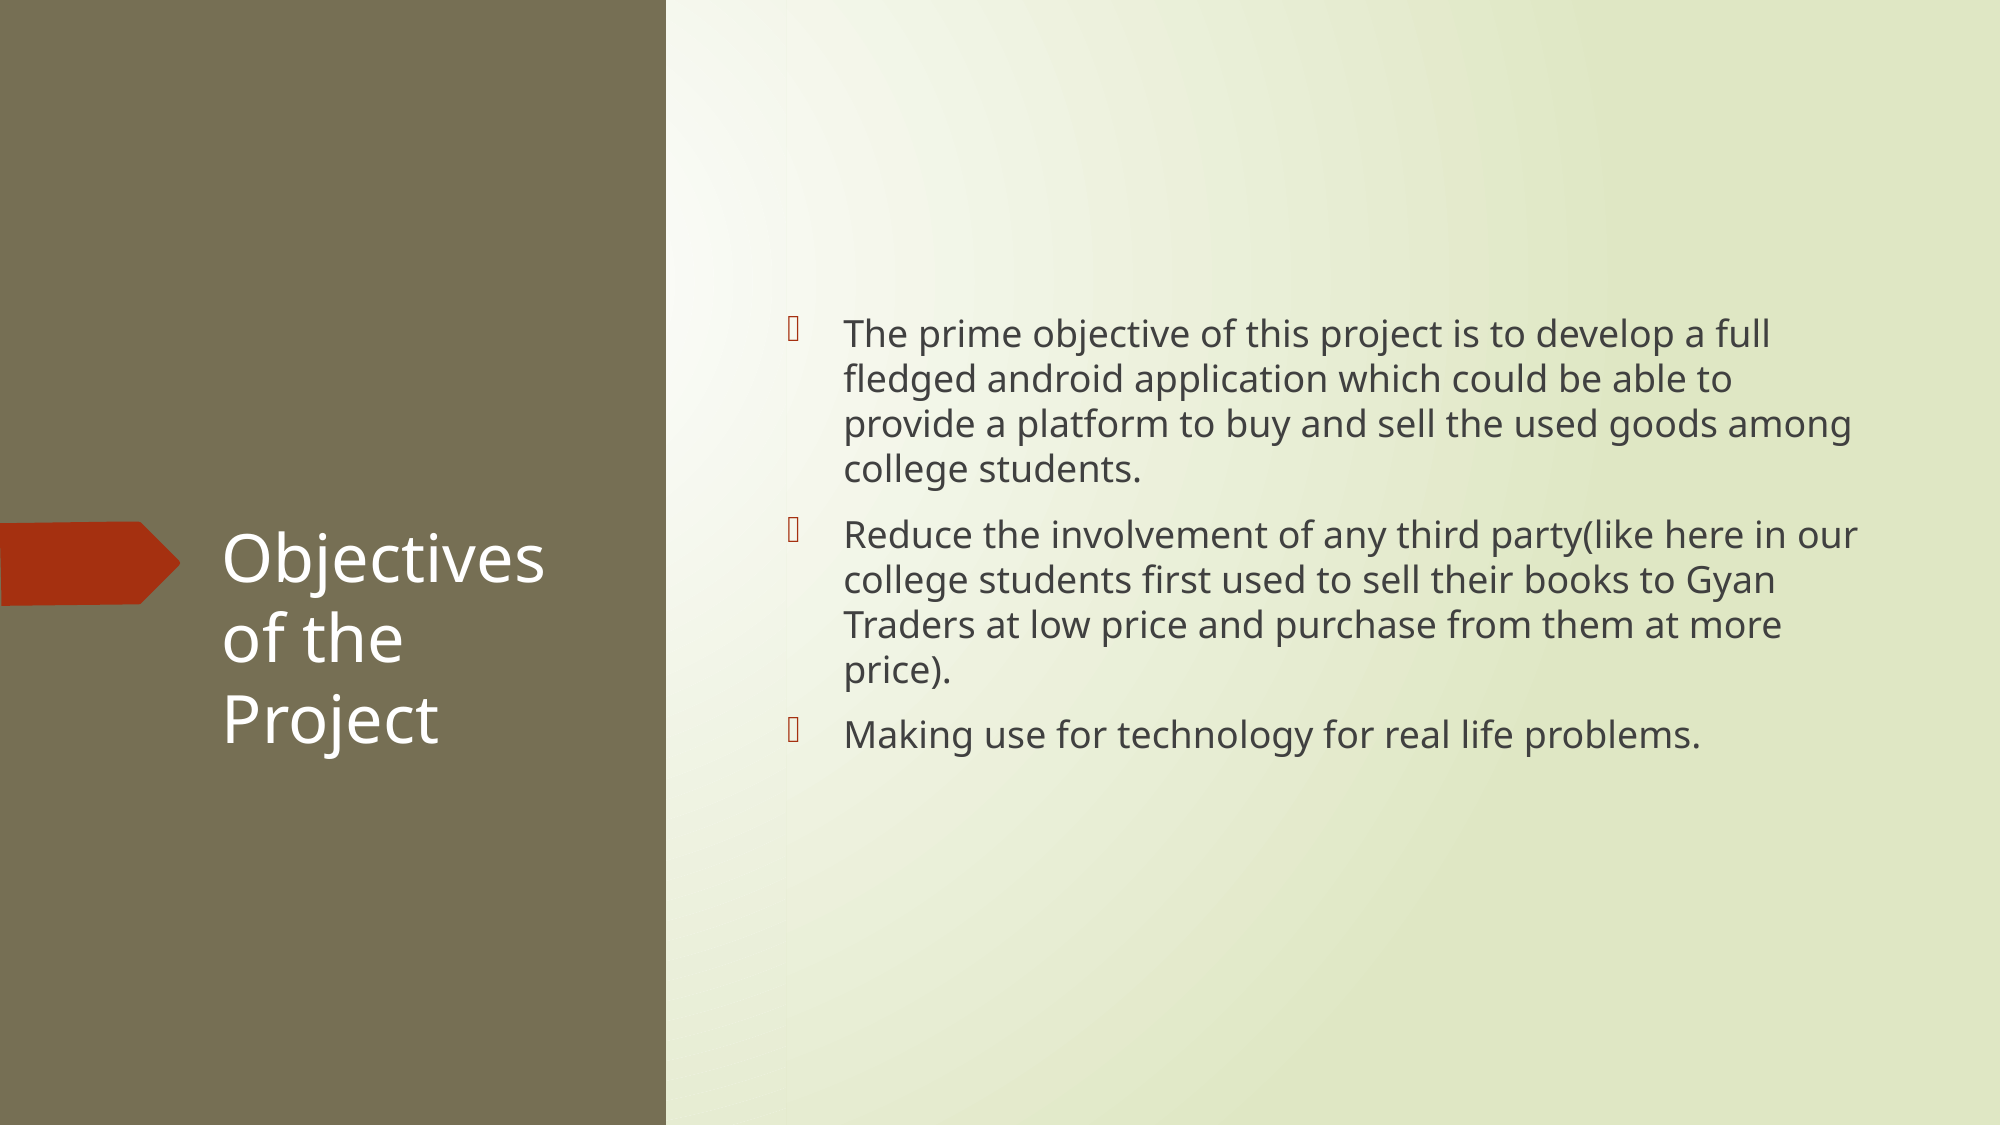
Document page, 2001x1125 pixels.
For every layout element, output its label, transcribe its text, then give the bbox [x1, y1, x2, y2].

list The prime objective of this project is to develop a full fledged android application which could be able to provide a platform to buy and sell the used goods among college students. Reduce the involvement of any third party(like here in our college students first used to sell their books to Gyan Traders at low price and purchase from them at more price). Making use for technology for real life problems. [772, 96, 1888, 970]
title Objectives of the Project [206, 508, 610, 1006]
text_box [785, 0, 2000, 1125]
text_box [0, 521, 181, 606]
text_box [0, 0, 667, 1125]
